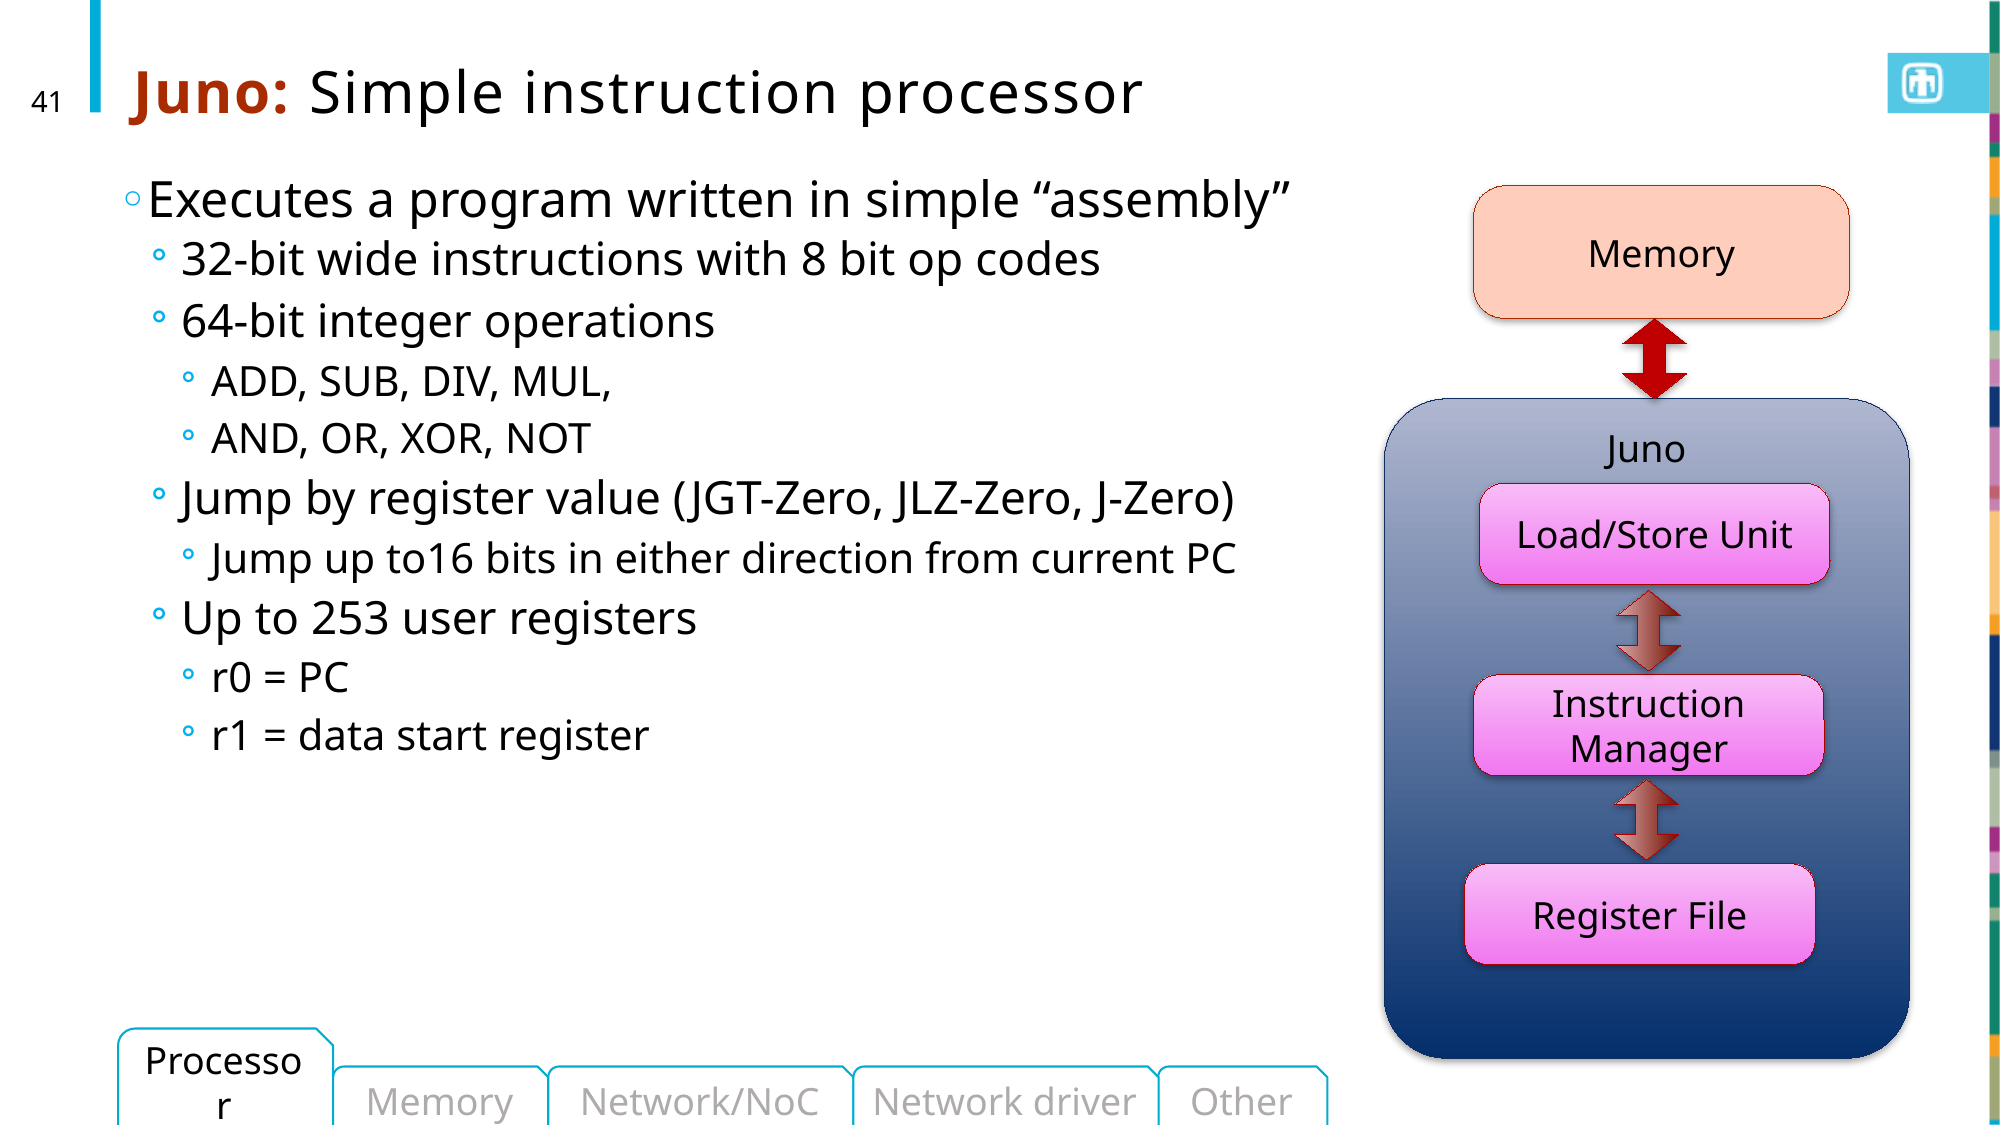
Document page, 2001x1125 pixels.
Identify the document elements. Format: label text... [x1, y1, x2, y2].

picture [1990, 330, 1999, 1120]
text_box [1616, 590, 1681, 671]
title Juno: Simple instruction processor [118, 39, 1769, 133]
text_box Memory [1473, 185, 1850, 319]
text_box Network driver [852, 1065, 1160, 1125]
text_box Register File [1464, 863, 1816, 965]
text_box [1622, 318, 1687, 399]
text_box Network/NoC [547, 1065, 852, 1125]
text_box Juno [1384, 398, 1910, 1059]
text_box Load/Store Unit [1479, 483, 1831, 585]
picture [1901, 62, 1944, 104]
text_box Memory [332, 1065, 547, 1125]
list Executes a program written in simple “assembly” 32-bit wide instructions with 8 bit op codes 64-bit integer operations ADD, SUB, DIV, MUL, AND, OR, XOR, NOT Jump by register value (JGT-Zero, JLZ-Zero, J-Zero) Jump up to16 bits in either direction from current PC Up to 253 user registers r0 = PC r1 = data start register [118, 166, 1317, 932]
picture [1990, 1, 1999, 215]
text_box [1614, 779, 1679, 860]
text_box Instruction Manager [1473, 674, 1825, 776]
text_box Processor [117, 1027, 335, 1125]
slide_number 41 [10, 73, 80, 133]
text_box Other [1157, 1065, 1329, 1125]
